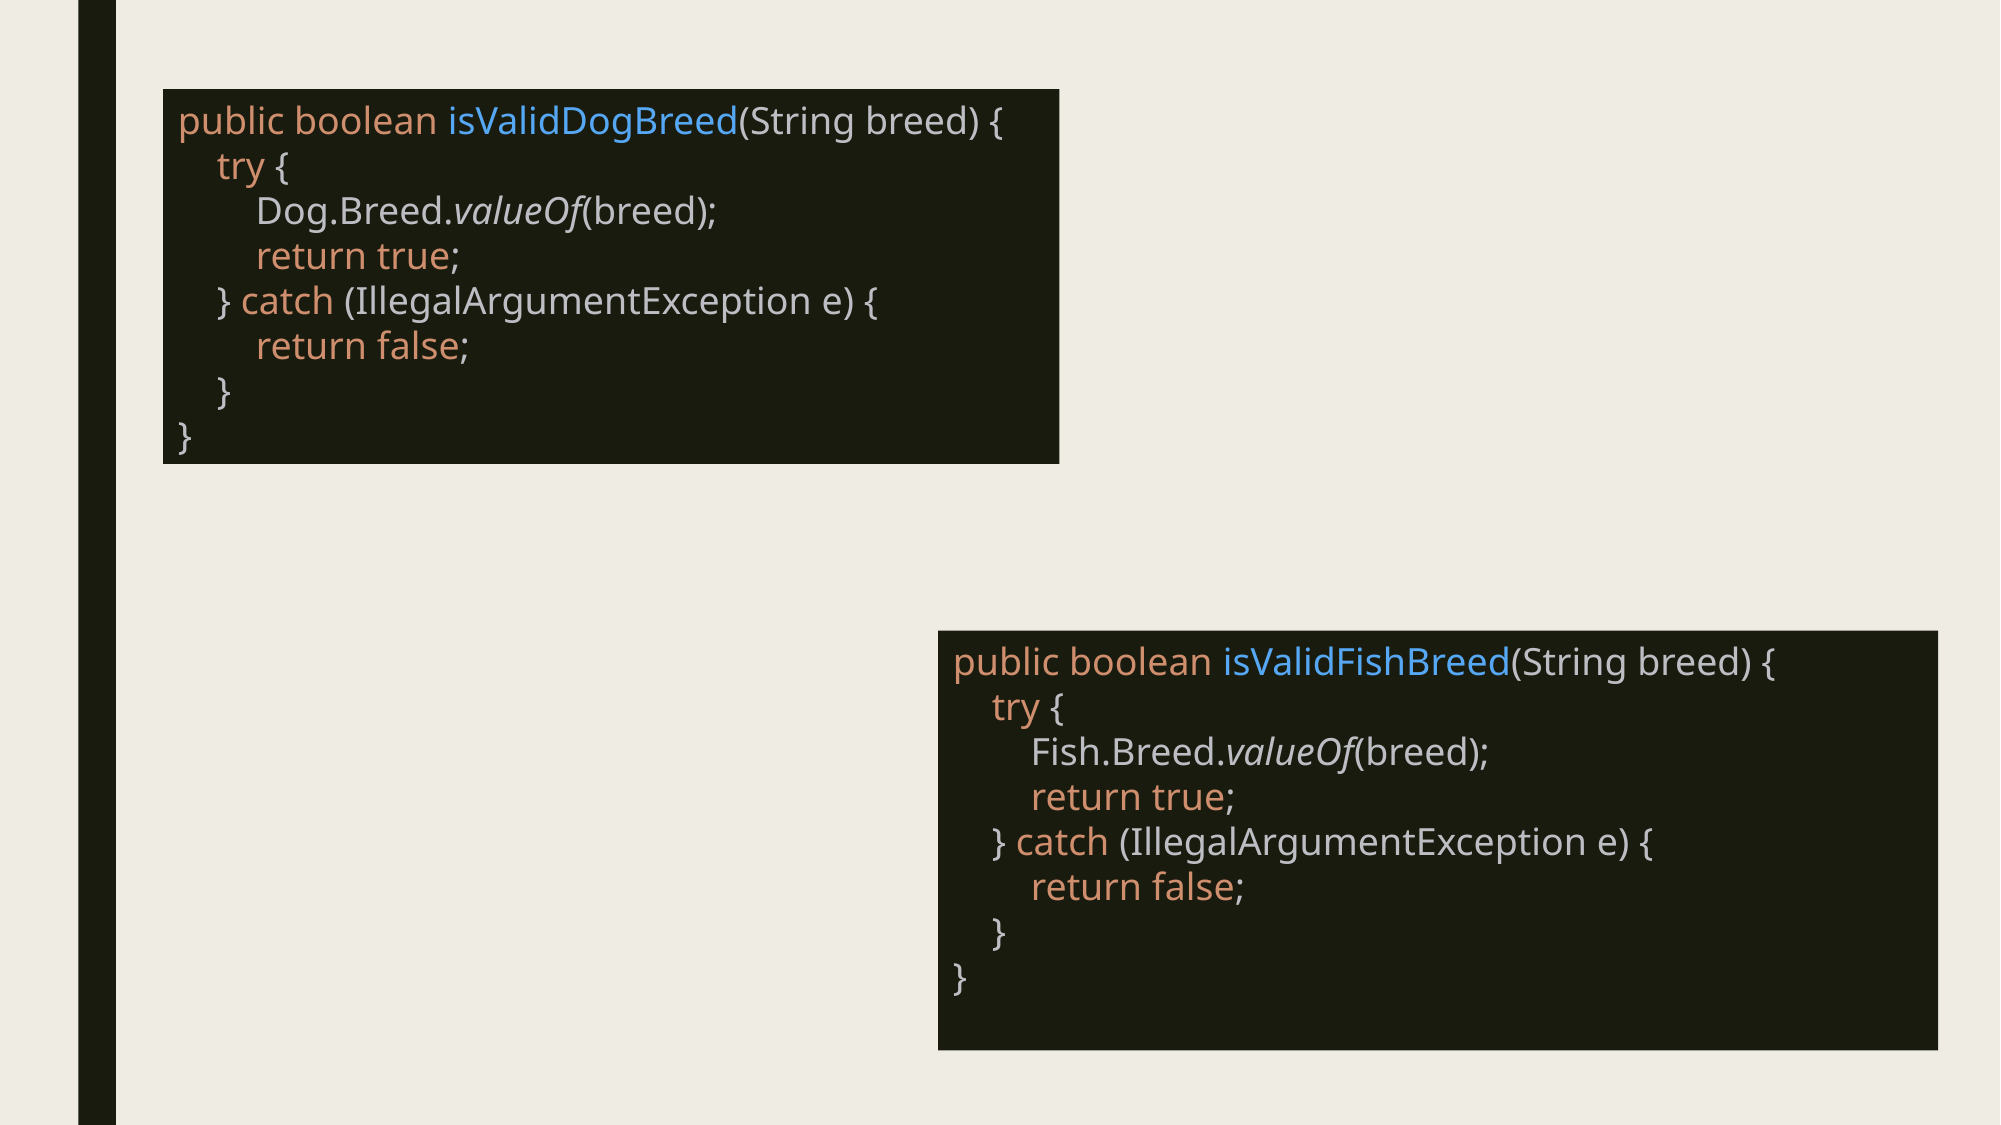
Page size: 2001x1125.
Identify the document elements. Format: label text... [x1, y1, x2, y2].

text_box public boolean isValidFishBreed(String breed) { try { Fish.Breed.valueOf(breed); return true; } catch (IllegalArgumentException e) { return false; } } [938, 630, 1939, 1051]
text_box public boolean isValidDogBreed(String breed) { try { Dog.Breed.valueOf(breed); return true; } catch (IllegalArgumentException e) { return false; } } [163, 89, 1060, 464]
